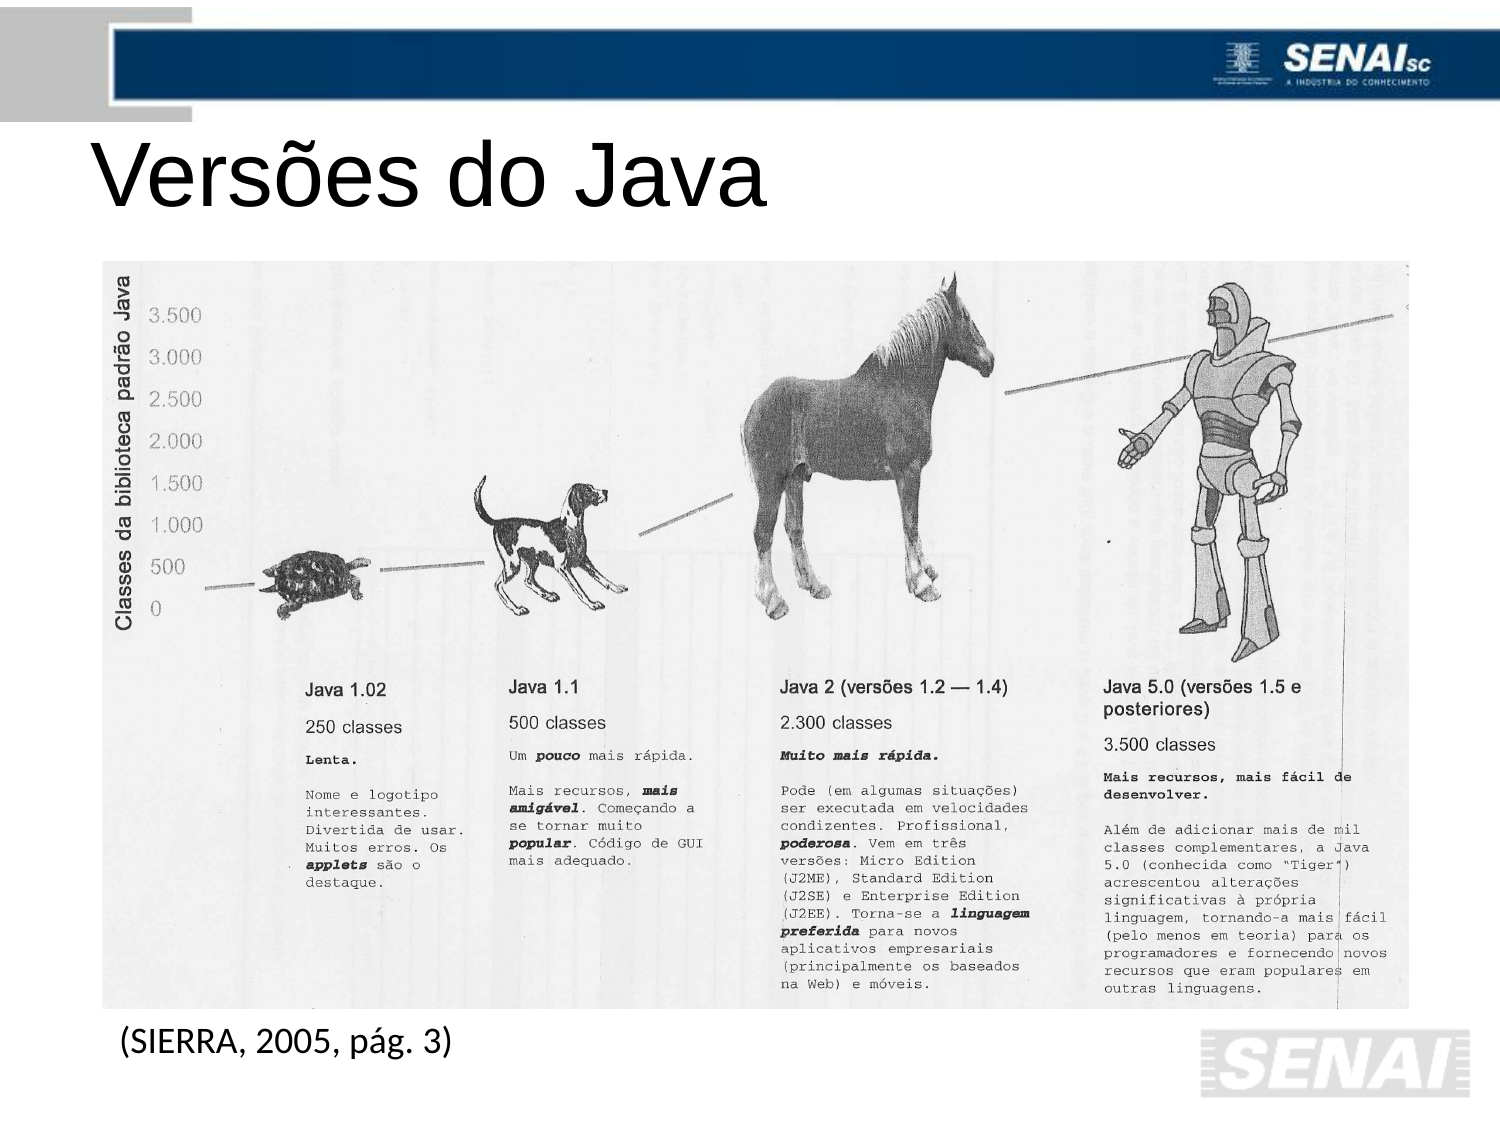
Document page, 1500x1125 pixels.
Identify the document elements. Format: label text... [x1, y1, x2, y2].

picture [0, 7, 1500, 122]
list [102, 261, 1410, 1009]
text_box (SIERRA, 2005, pág. 3) [104, 1016, 469, 1069]
title Versões do Java [75, 45, 1425, 233]
